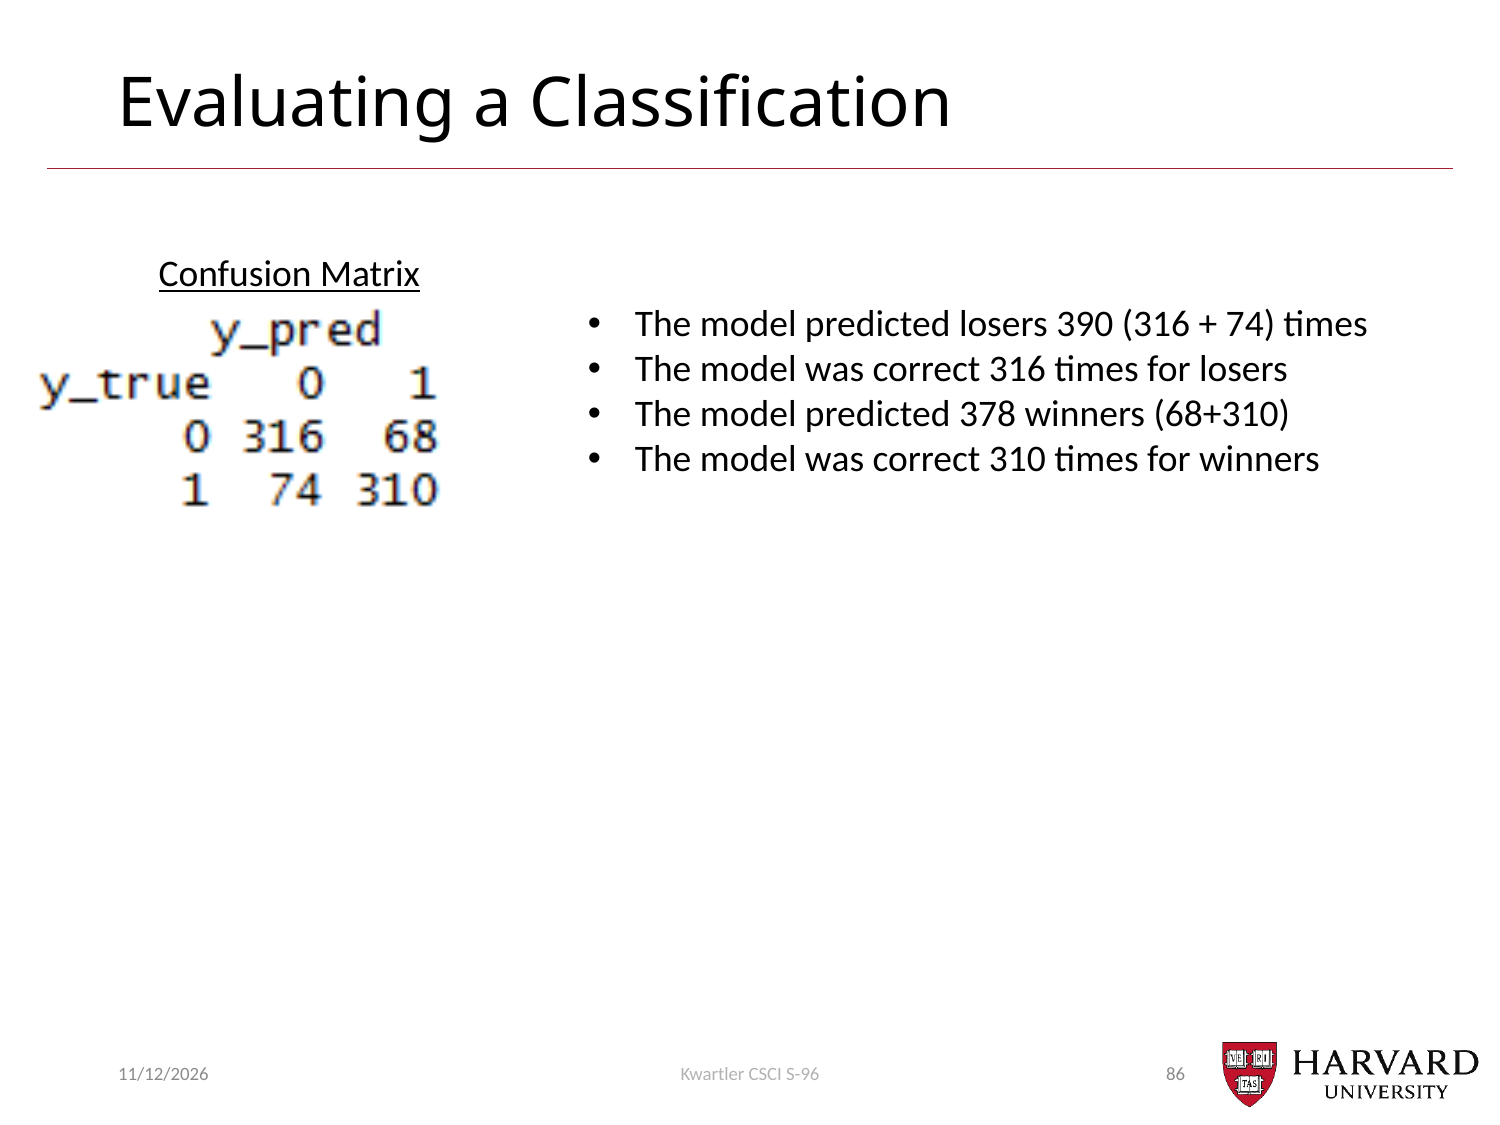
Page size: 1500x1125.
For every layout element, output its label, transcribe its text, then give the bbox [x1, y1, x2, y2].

text_box Confusion Matrix [143, 242, 436, 302]
text_box The model predicted losers 390 (316 + 74) times The model was correct 316 times for losers The model predicted 378 winners (68+310) The model was correct 310 times for winners [573, 292, 1384, 487]
footer Kwartler CSCI S-96 [496, 1042, 1004, 1103]
title Evaluating a Classification [103, 59, 1397, 157]
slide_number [103, 1042, 441, 1103]
picture [1200, 1024, 1500, 1125]
slide_number 86 [1059, 1042, 1200, 1103]
picture [24, 304, 476, 521]
